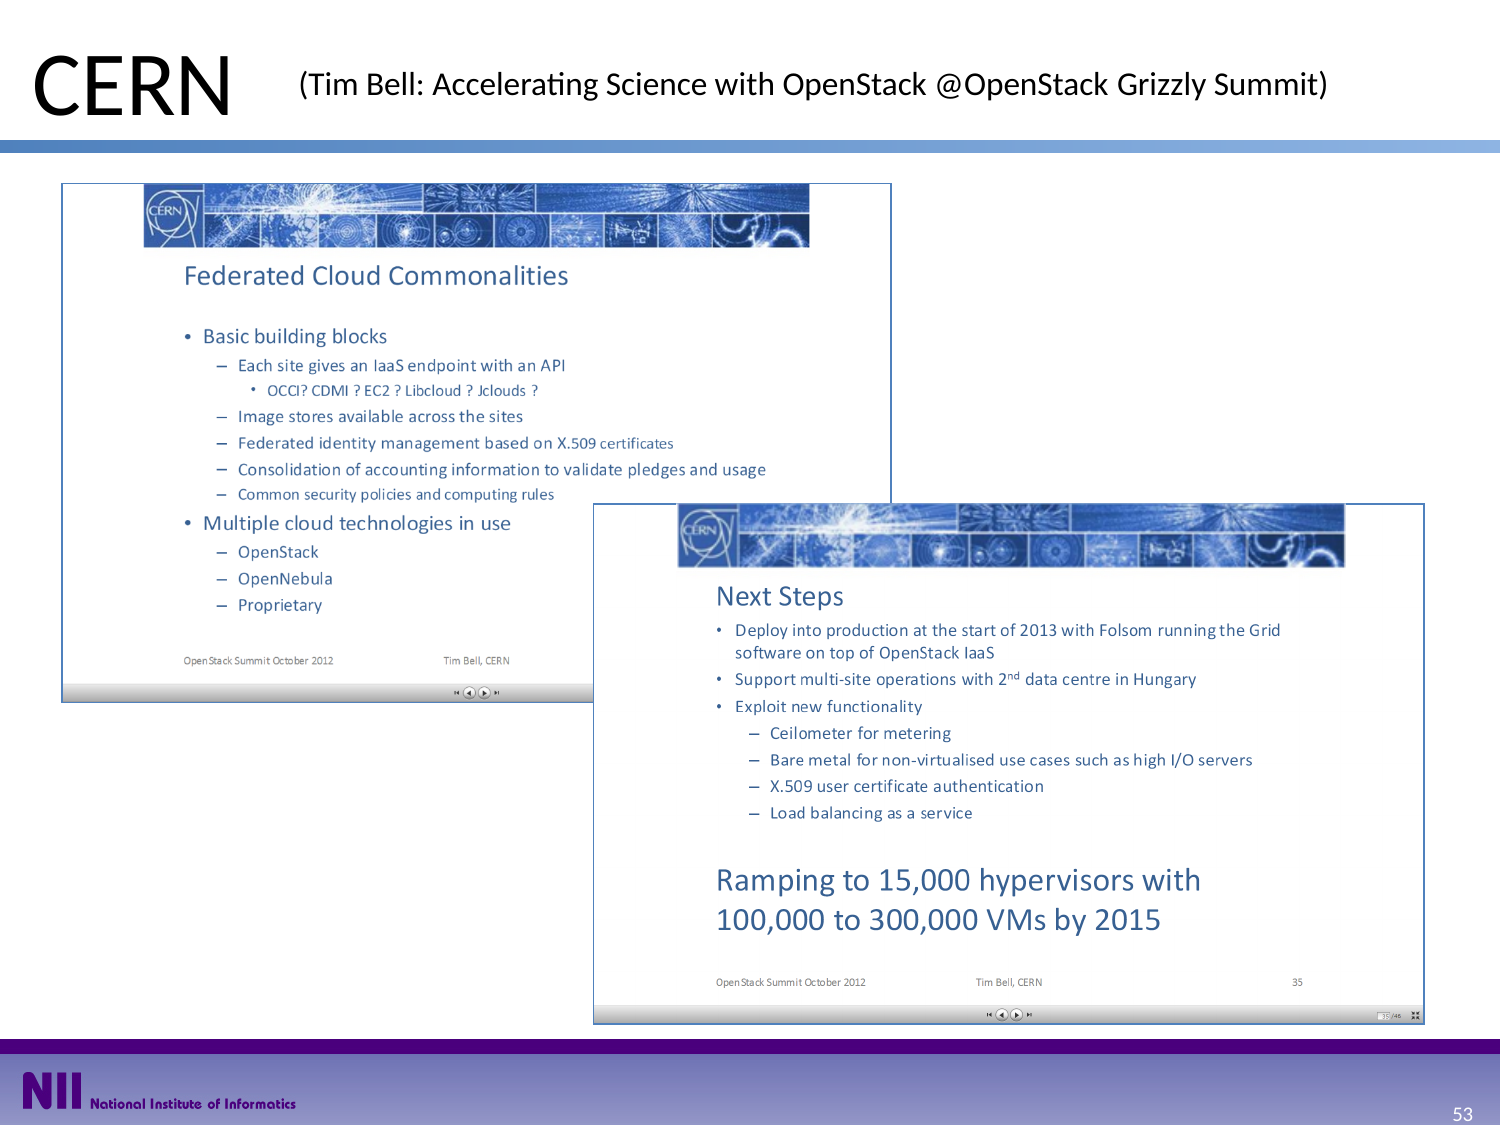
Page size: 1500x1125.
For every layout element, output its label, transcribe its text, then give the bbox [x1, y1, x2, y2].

slide_number 53 [1406, 1101, 1489, 1125]
title CERN [17, 30, 526, 127]
text_box (Tim Bell: Accelerating Science with OpenStack @OpenStack Grizzly Summit) [283, 54, 1344, 110]
picture [62, 184, 1424, 1024]
picture [0, 1039, 1500, 1125]
